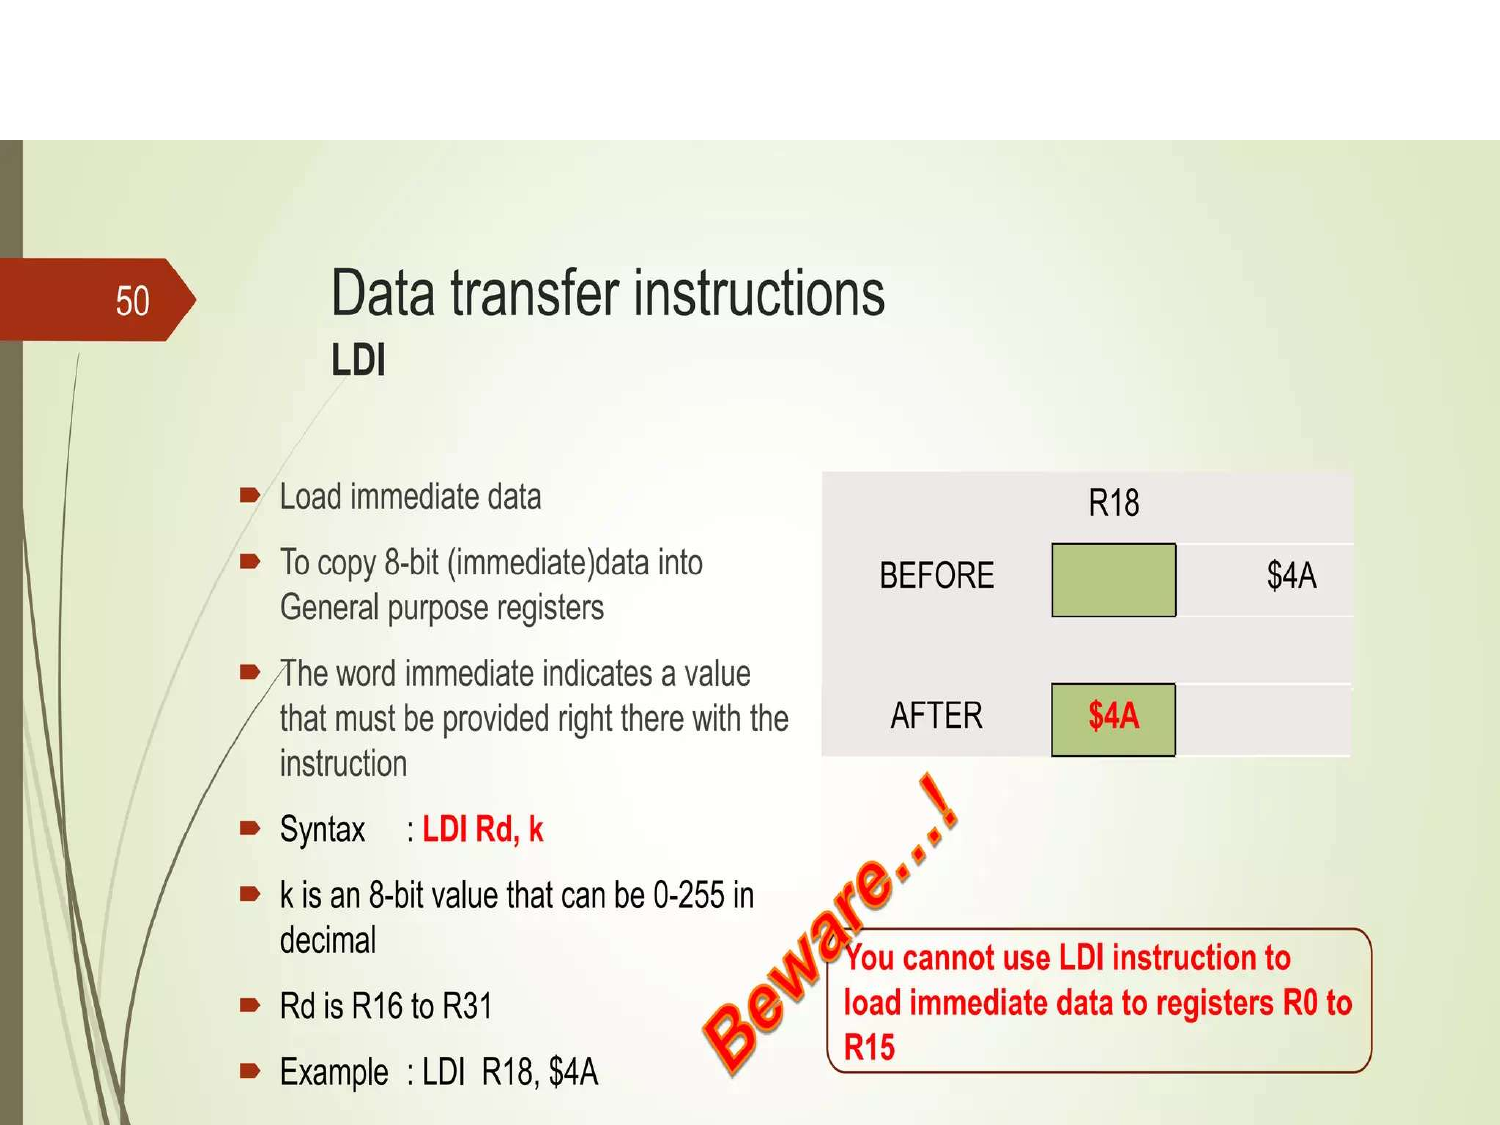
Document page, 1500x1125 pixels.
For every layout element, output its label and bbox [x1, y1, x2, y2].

picture [0, 140, 1500, 1125]
